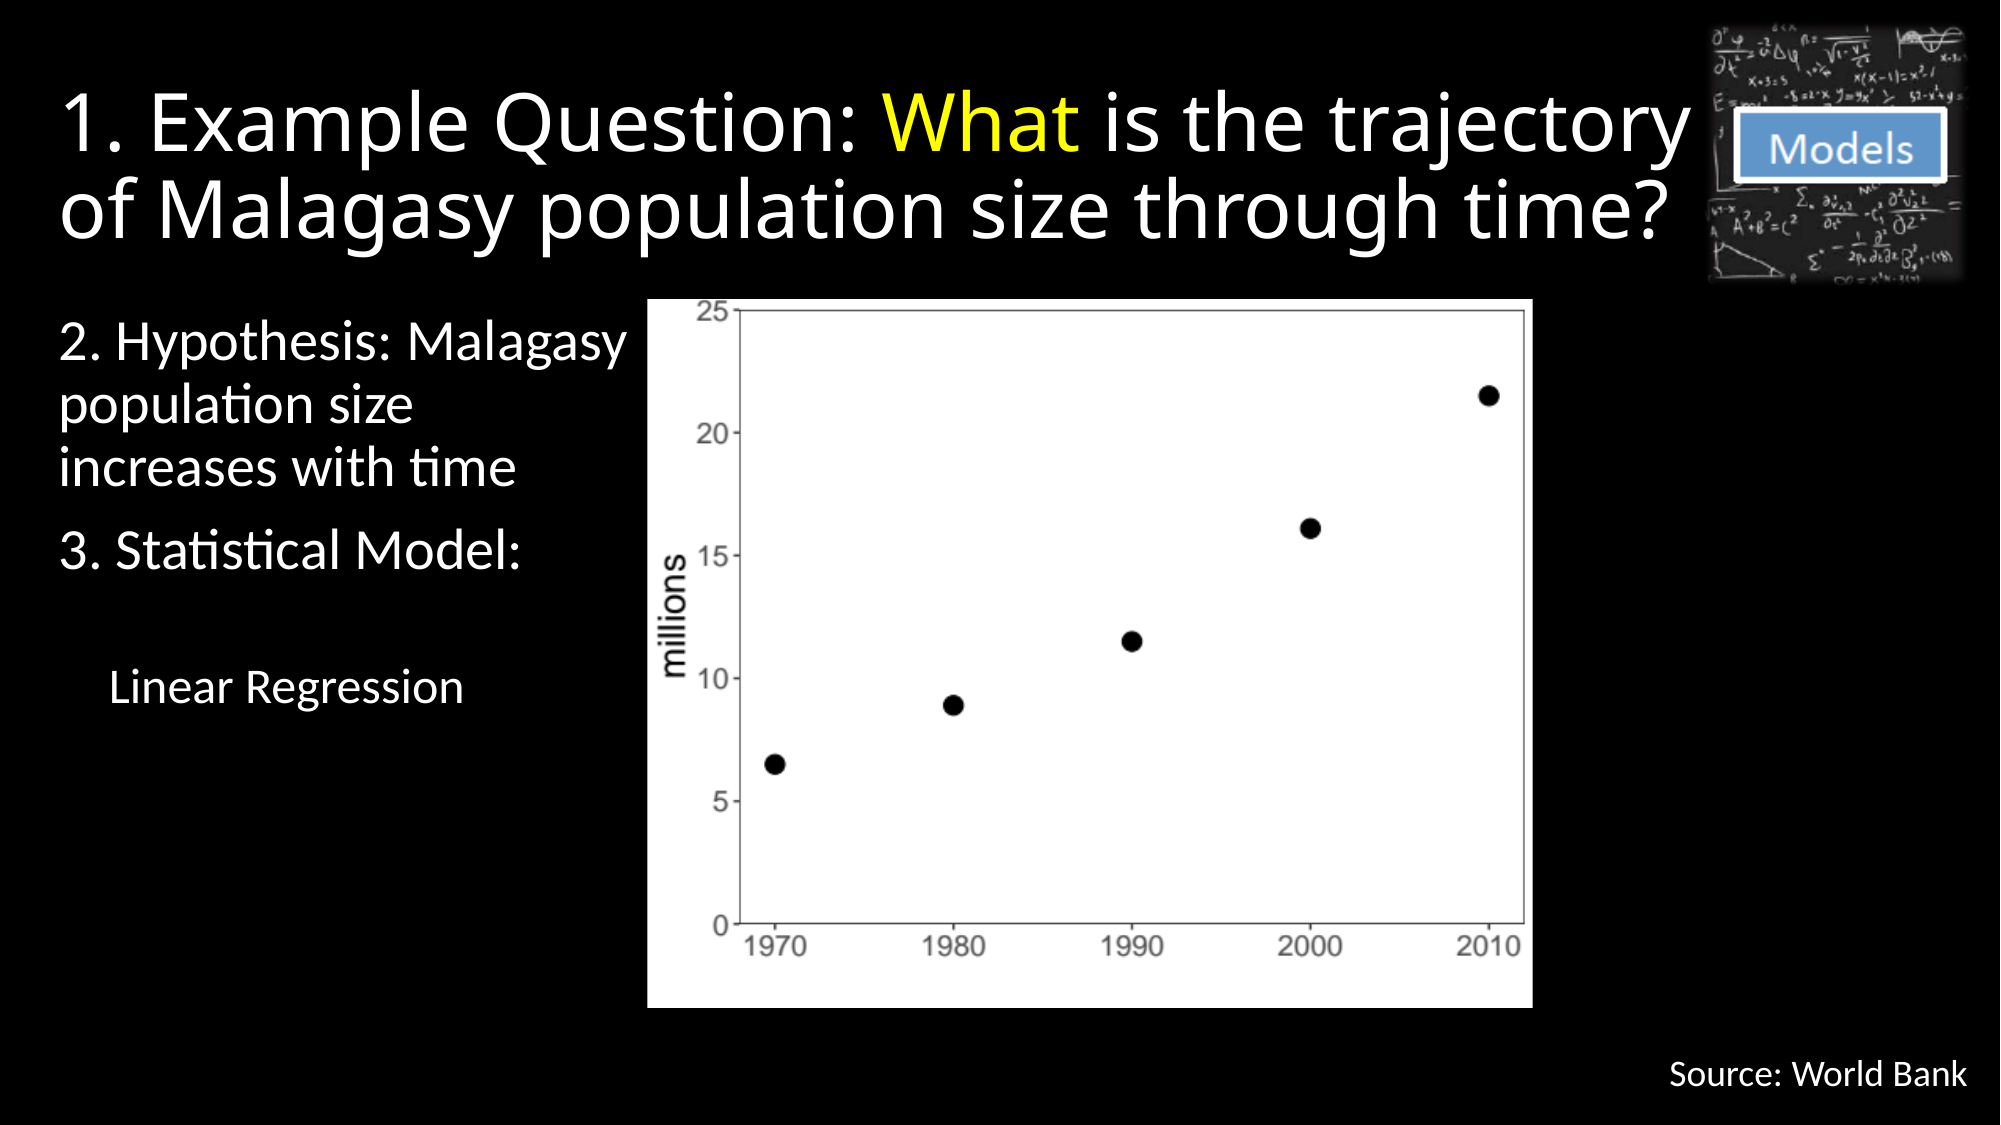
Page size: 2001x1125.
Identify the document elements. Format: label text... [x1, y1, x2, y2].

title 1. Example Question: What is the trajectory of Malagasy population size through time? [43, 59, 1675, 278]
text_box Source: World Bank [1654, 1041, 1984, 1102]
picture [1675, 2, 2000, 300]
text_box 2. Hypothesis: Malagasy population size increases with time 3. Statistical Model: [43, 302, 648, 1017]
picture [647, 299, 1533, 1008]
text_box Linear Regression [93, 646, 480, 722]
